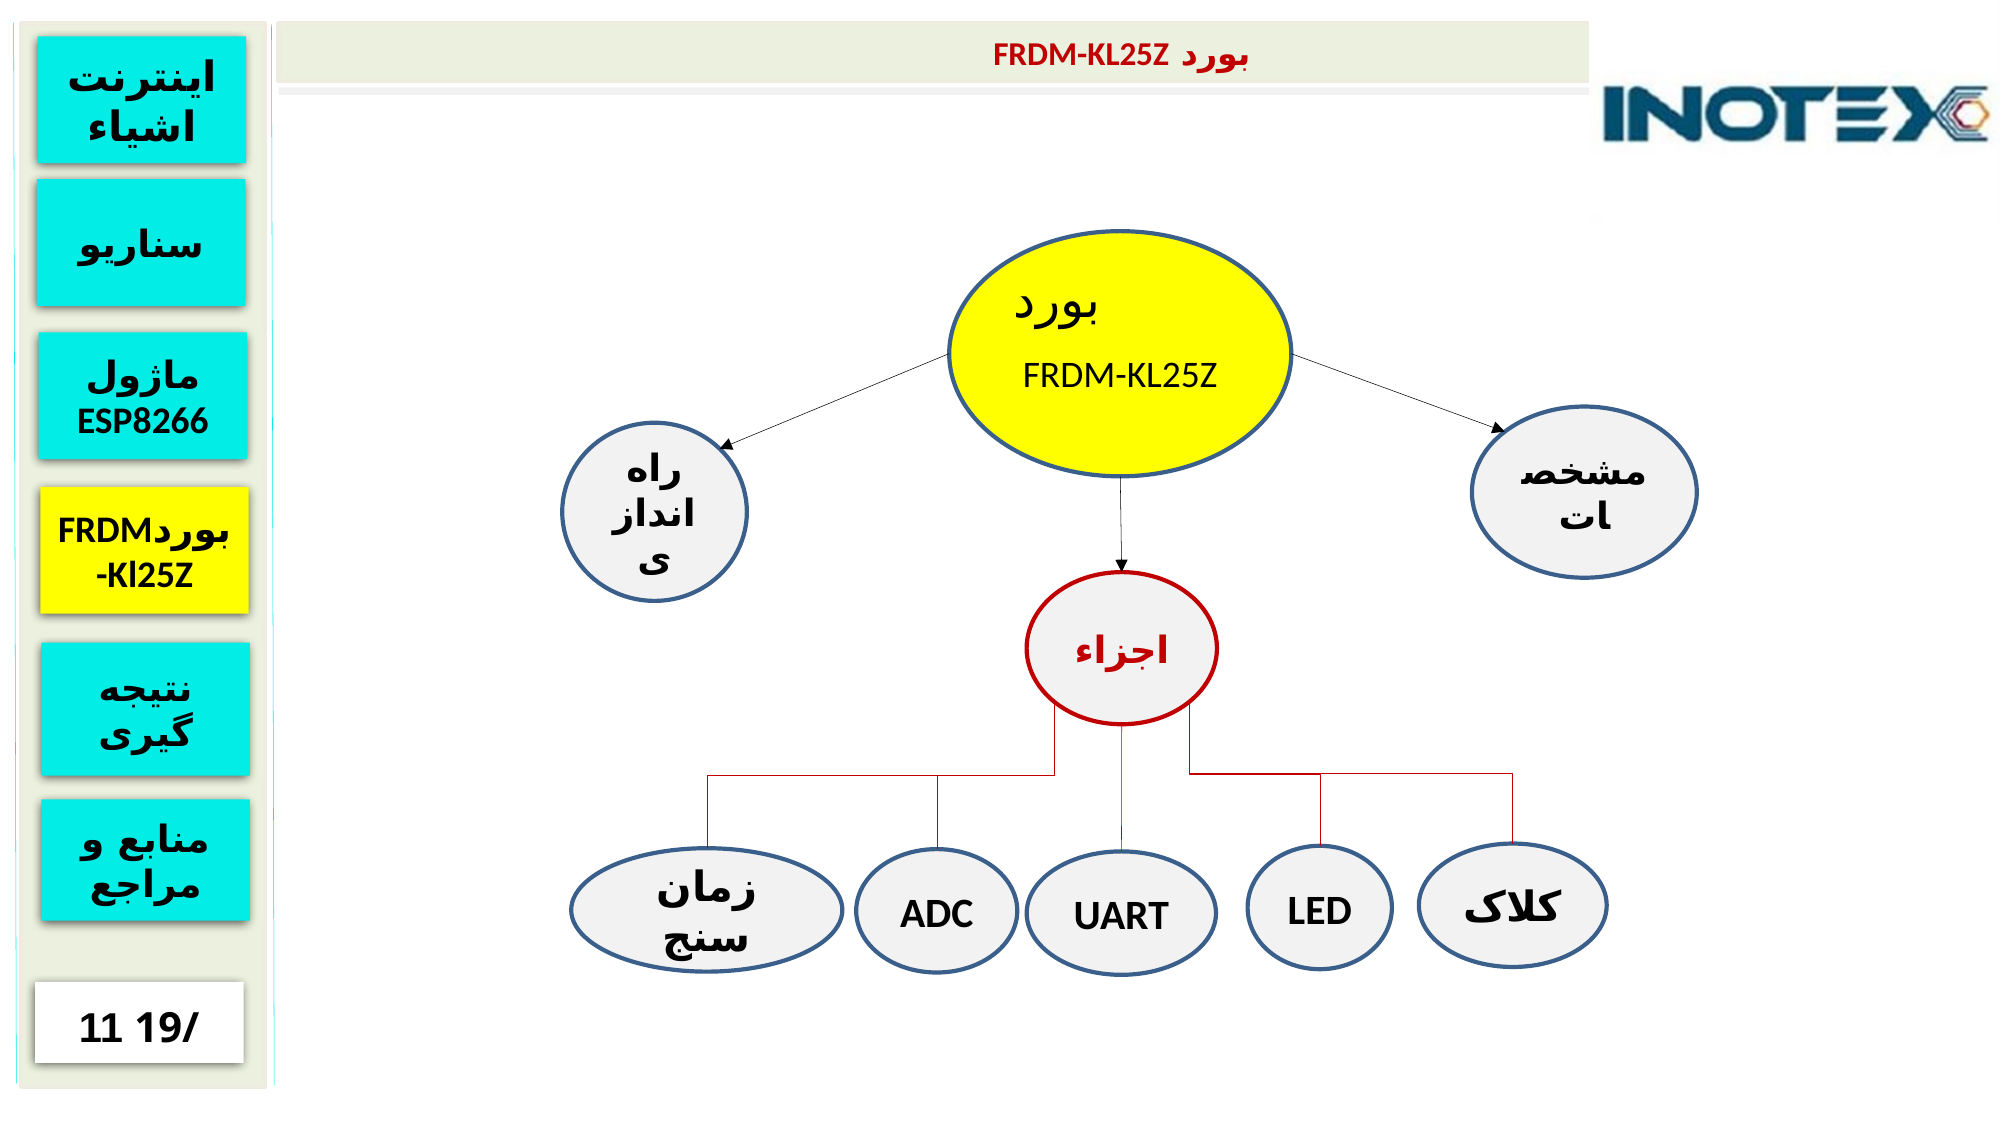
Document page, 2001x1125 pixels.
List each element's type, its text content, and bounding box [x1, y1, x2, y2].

text_box نتیجه گیری [41, 642, 250, 776]
text_box ADC [854, 847, 1020, 975]
text_box <number> 19/ [57, 993, 232, 1108]
text_box [12, 22, 18, 1084]
text_box [35, 981, 244, 1063]
text_box کلاک [1416, 841, 1609, 970]
text_box سناریو [36, 179, 246, 306]
text_box بورد FRDM-KL25Z [276, 21, 1583, 83]
text_box زمان سنج [569, 846, 845, 974]
picture [1588, 0, 2000, 224]
text_box [270, 24, 275, 1086]
text_box اینترنت اشیاء [37, 36, 247, 164]
text_box اجزاء [1024, 570, 1220, 727]
text_box [1115, 476, 1128, 573]
text_box بوردFRDM-Kl25Z [40, 486, 249, 614]
text_box ماژول ESP8266 [38, 332, 248, 460]
text_box مشخصات [1469, 404, 1699, 580]
text_box LED [1245, 843, 1395, 972]
text_box [719, 352, 950, 450]
text_box راه اندازی [560, 420, 749, 603]
text_box [1291, 353, 1505, 434]
text_box منابع و مراجع [41, 799, 250, 921]
text_box بورد FRDM-KL25Z [947, 229, 1294, 479]
text_box UART [1024, 849, 1219, 977]
text_box [19, 21, 267, 1089]
